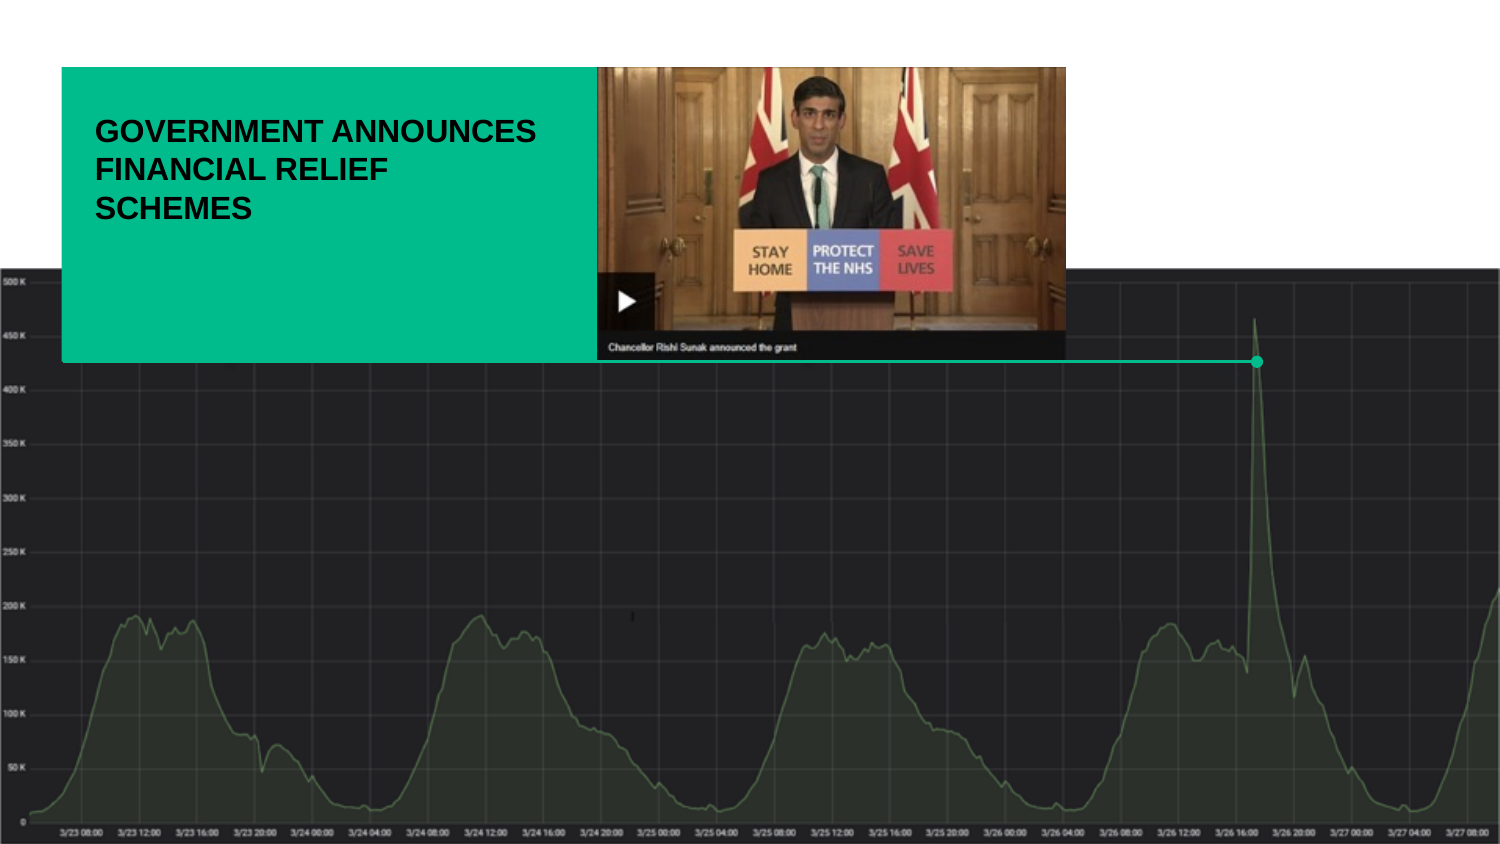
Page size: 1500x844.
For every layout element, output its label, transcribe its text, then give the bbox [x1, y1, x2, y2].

text_box [61, 67, 595, 266]
picture [0, 66, 1500, 844]
title GOVERNMENT ANNOUNCES FINANCIAL RELIEF SCHEMES [79, 95, 554, 266]
